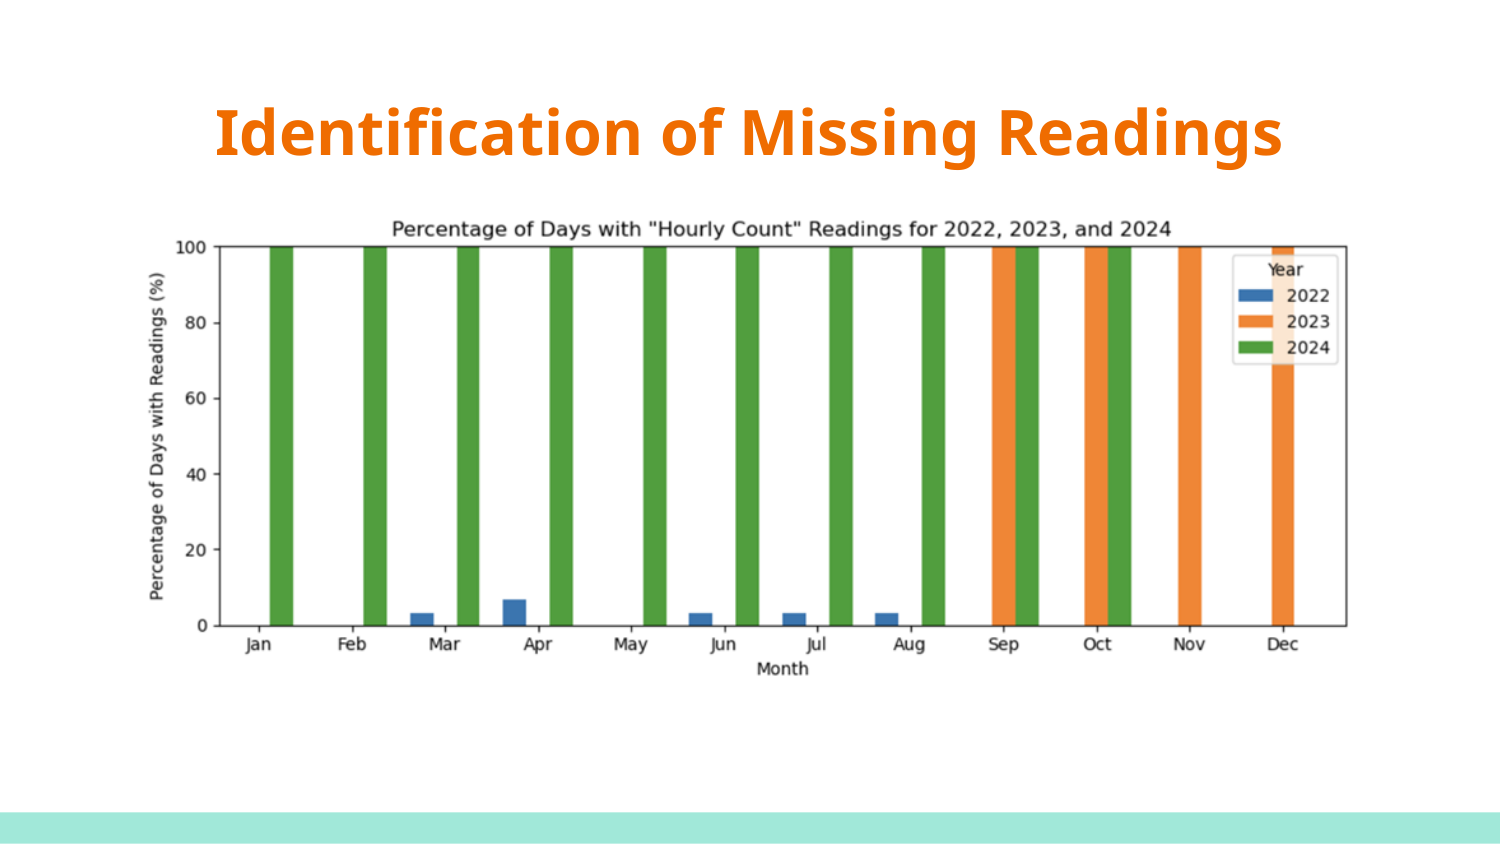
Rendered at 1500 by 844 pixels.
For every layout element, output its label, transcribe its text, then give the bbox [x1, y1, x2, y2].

picture [129, 213, 1371, 682]
title Identification of Missing Readings [51, 72, 1449, 189]
text_box [0, 812, 1500, 844]
